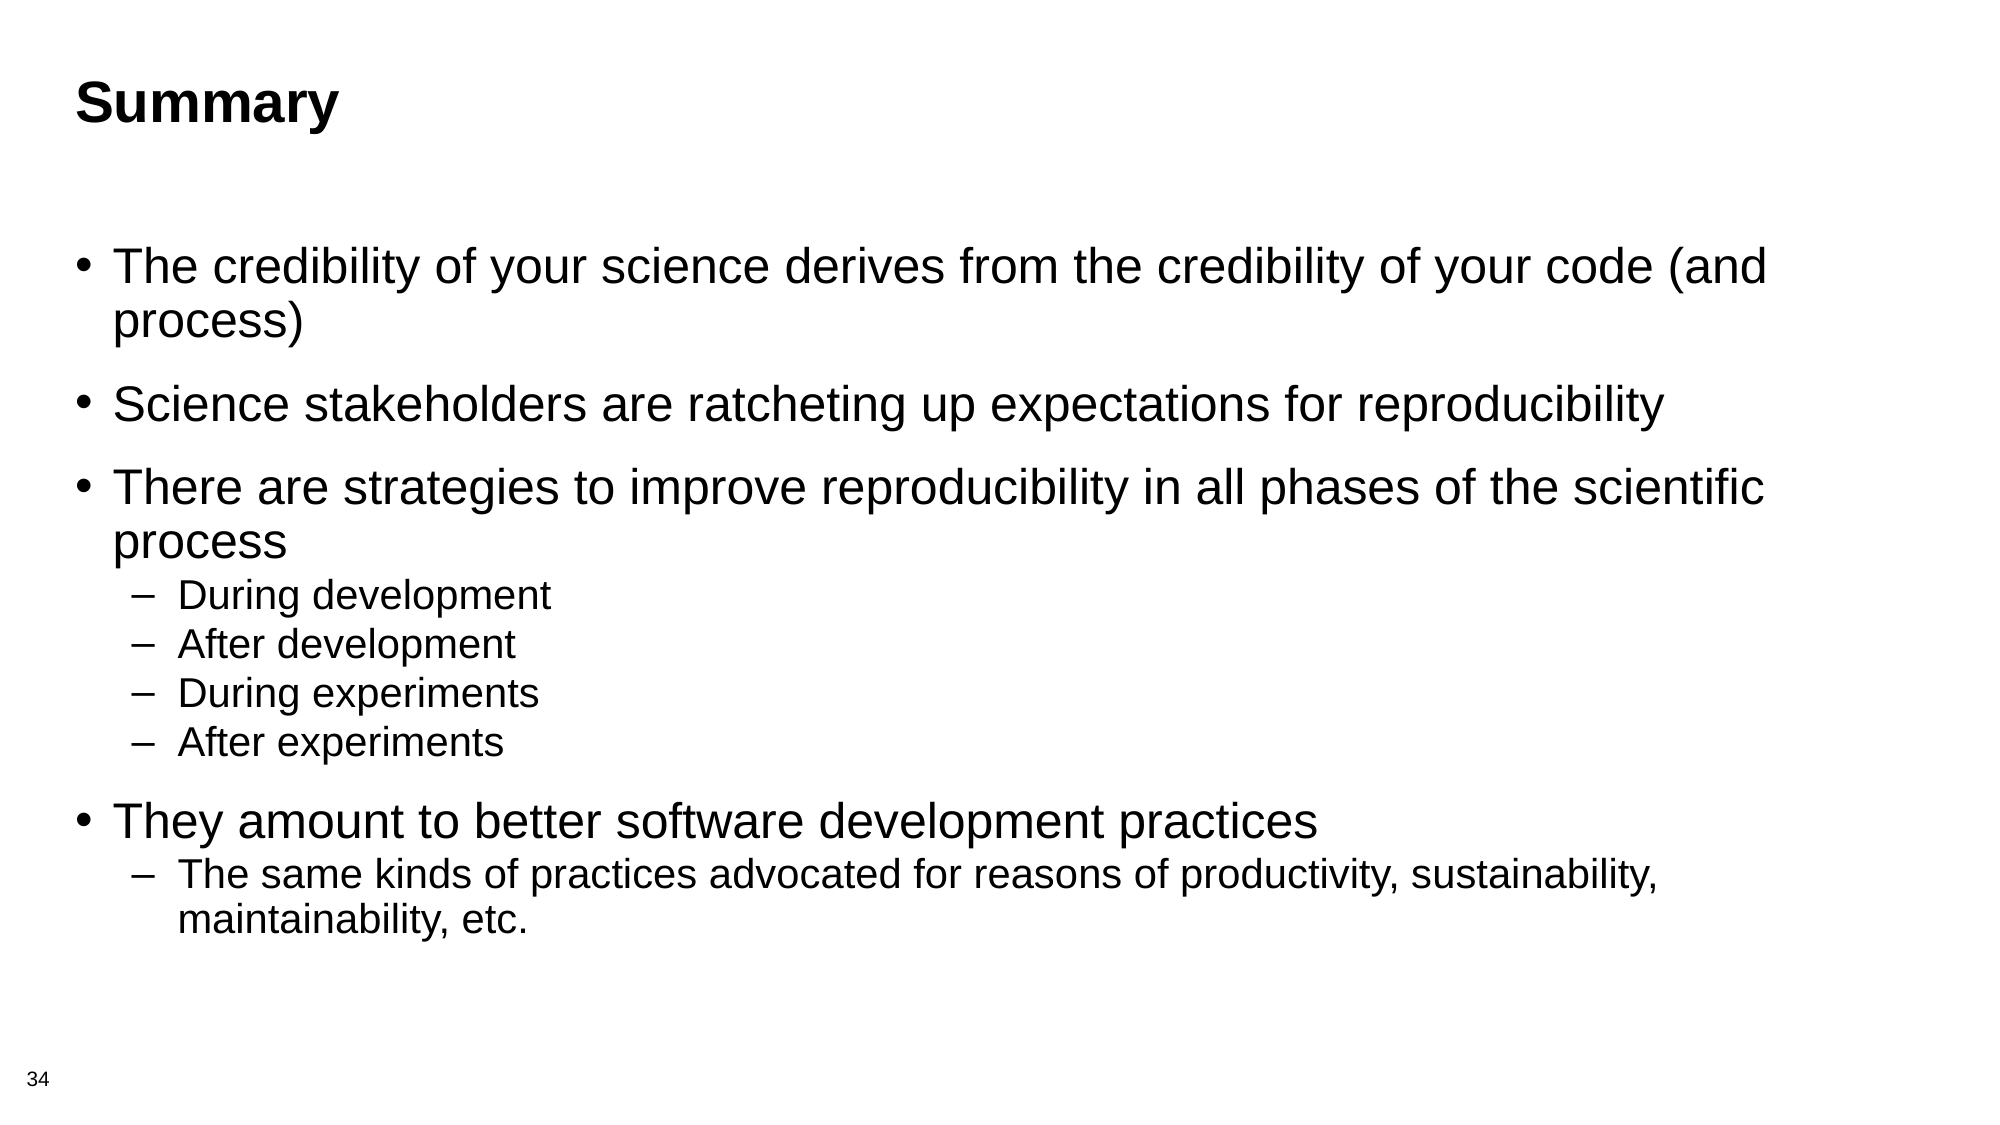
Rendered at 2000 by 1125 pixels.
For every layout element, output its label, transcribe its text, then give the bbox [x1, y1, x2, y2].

title Summary [59, 67, 1926, 218]
list The credibility of your science derives from the credibility of your code (and process) Science stakeholders are ratcheting up expectations for reproducibility There are strategies to improve reproducibility in all phases of the scientific process During development After development During experiments After experiments They amount to better software development practices The same kinds of practices advocated for reasons of productivity, sustainability, maintainability, etc. [59, 232, 1926, 898]
